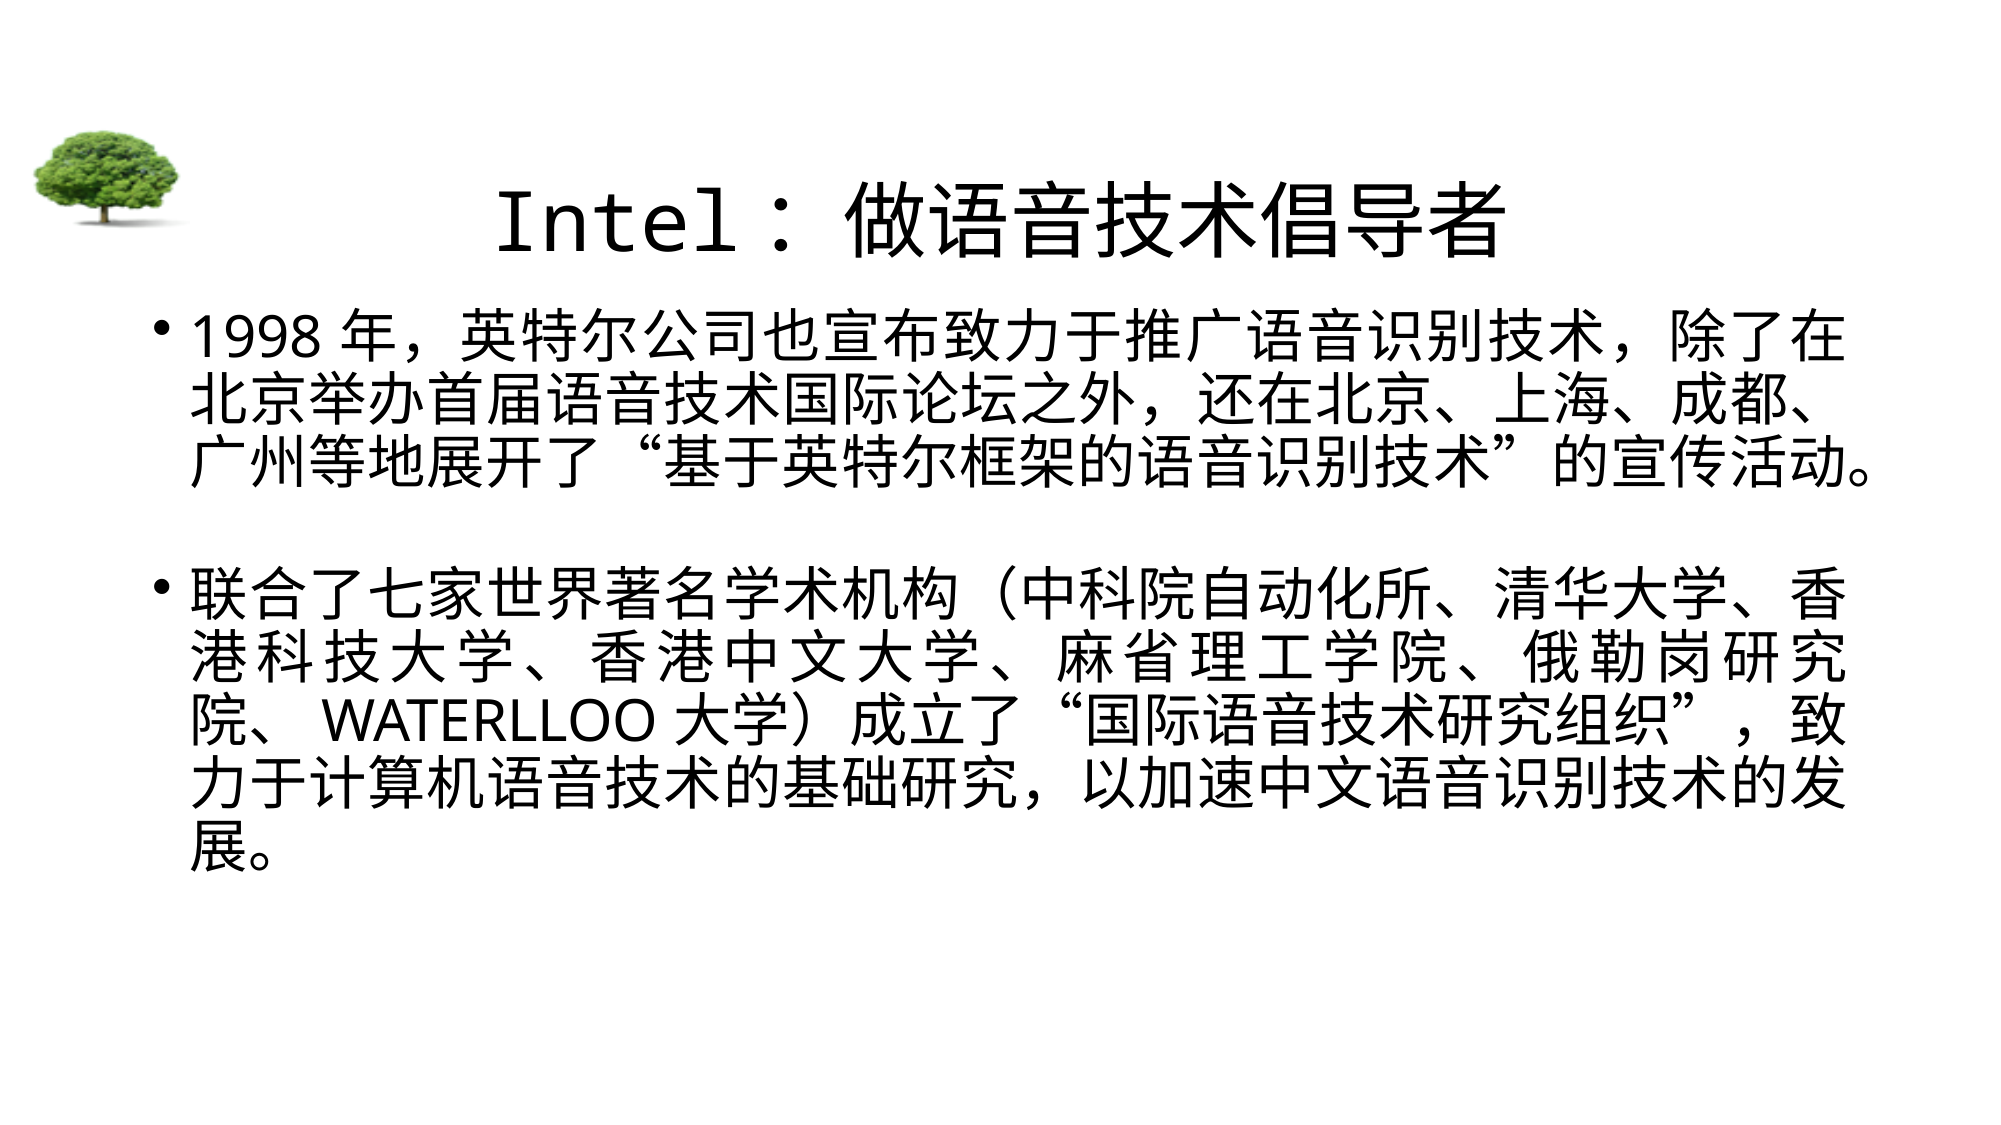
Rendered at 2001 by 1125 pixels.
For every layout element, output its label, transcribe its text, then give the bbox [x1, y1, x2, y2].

title Intel：做语音技术倡导者 [137, 59, 1863, 278]
picture [23, 117, 137, 233]
list 1998年，英特尔公司也宣布致力于推广语音识别技术，除了在北京举办首届语音技术国际论坛之外，还在北京、上海、成都、广州等地展开了“基于英特尔框架的语音识别技术”的宣传活动。 联合了七家世界著名学术机构（中科院自动化所、清华大学、香港科技大学、香港中文大学、麻省理工学院、俄勒岗研究院、WATERLLOO大学）成立了“国际语音技术研究组织”，致力于计算机语音技术的基础研究，以加速中文语音识别技术的发展。 [137, 299, 1863, 1014]
